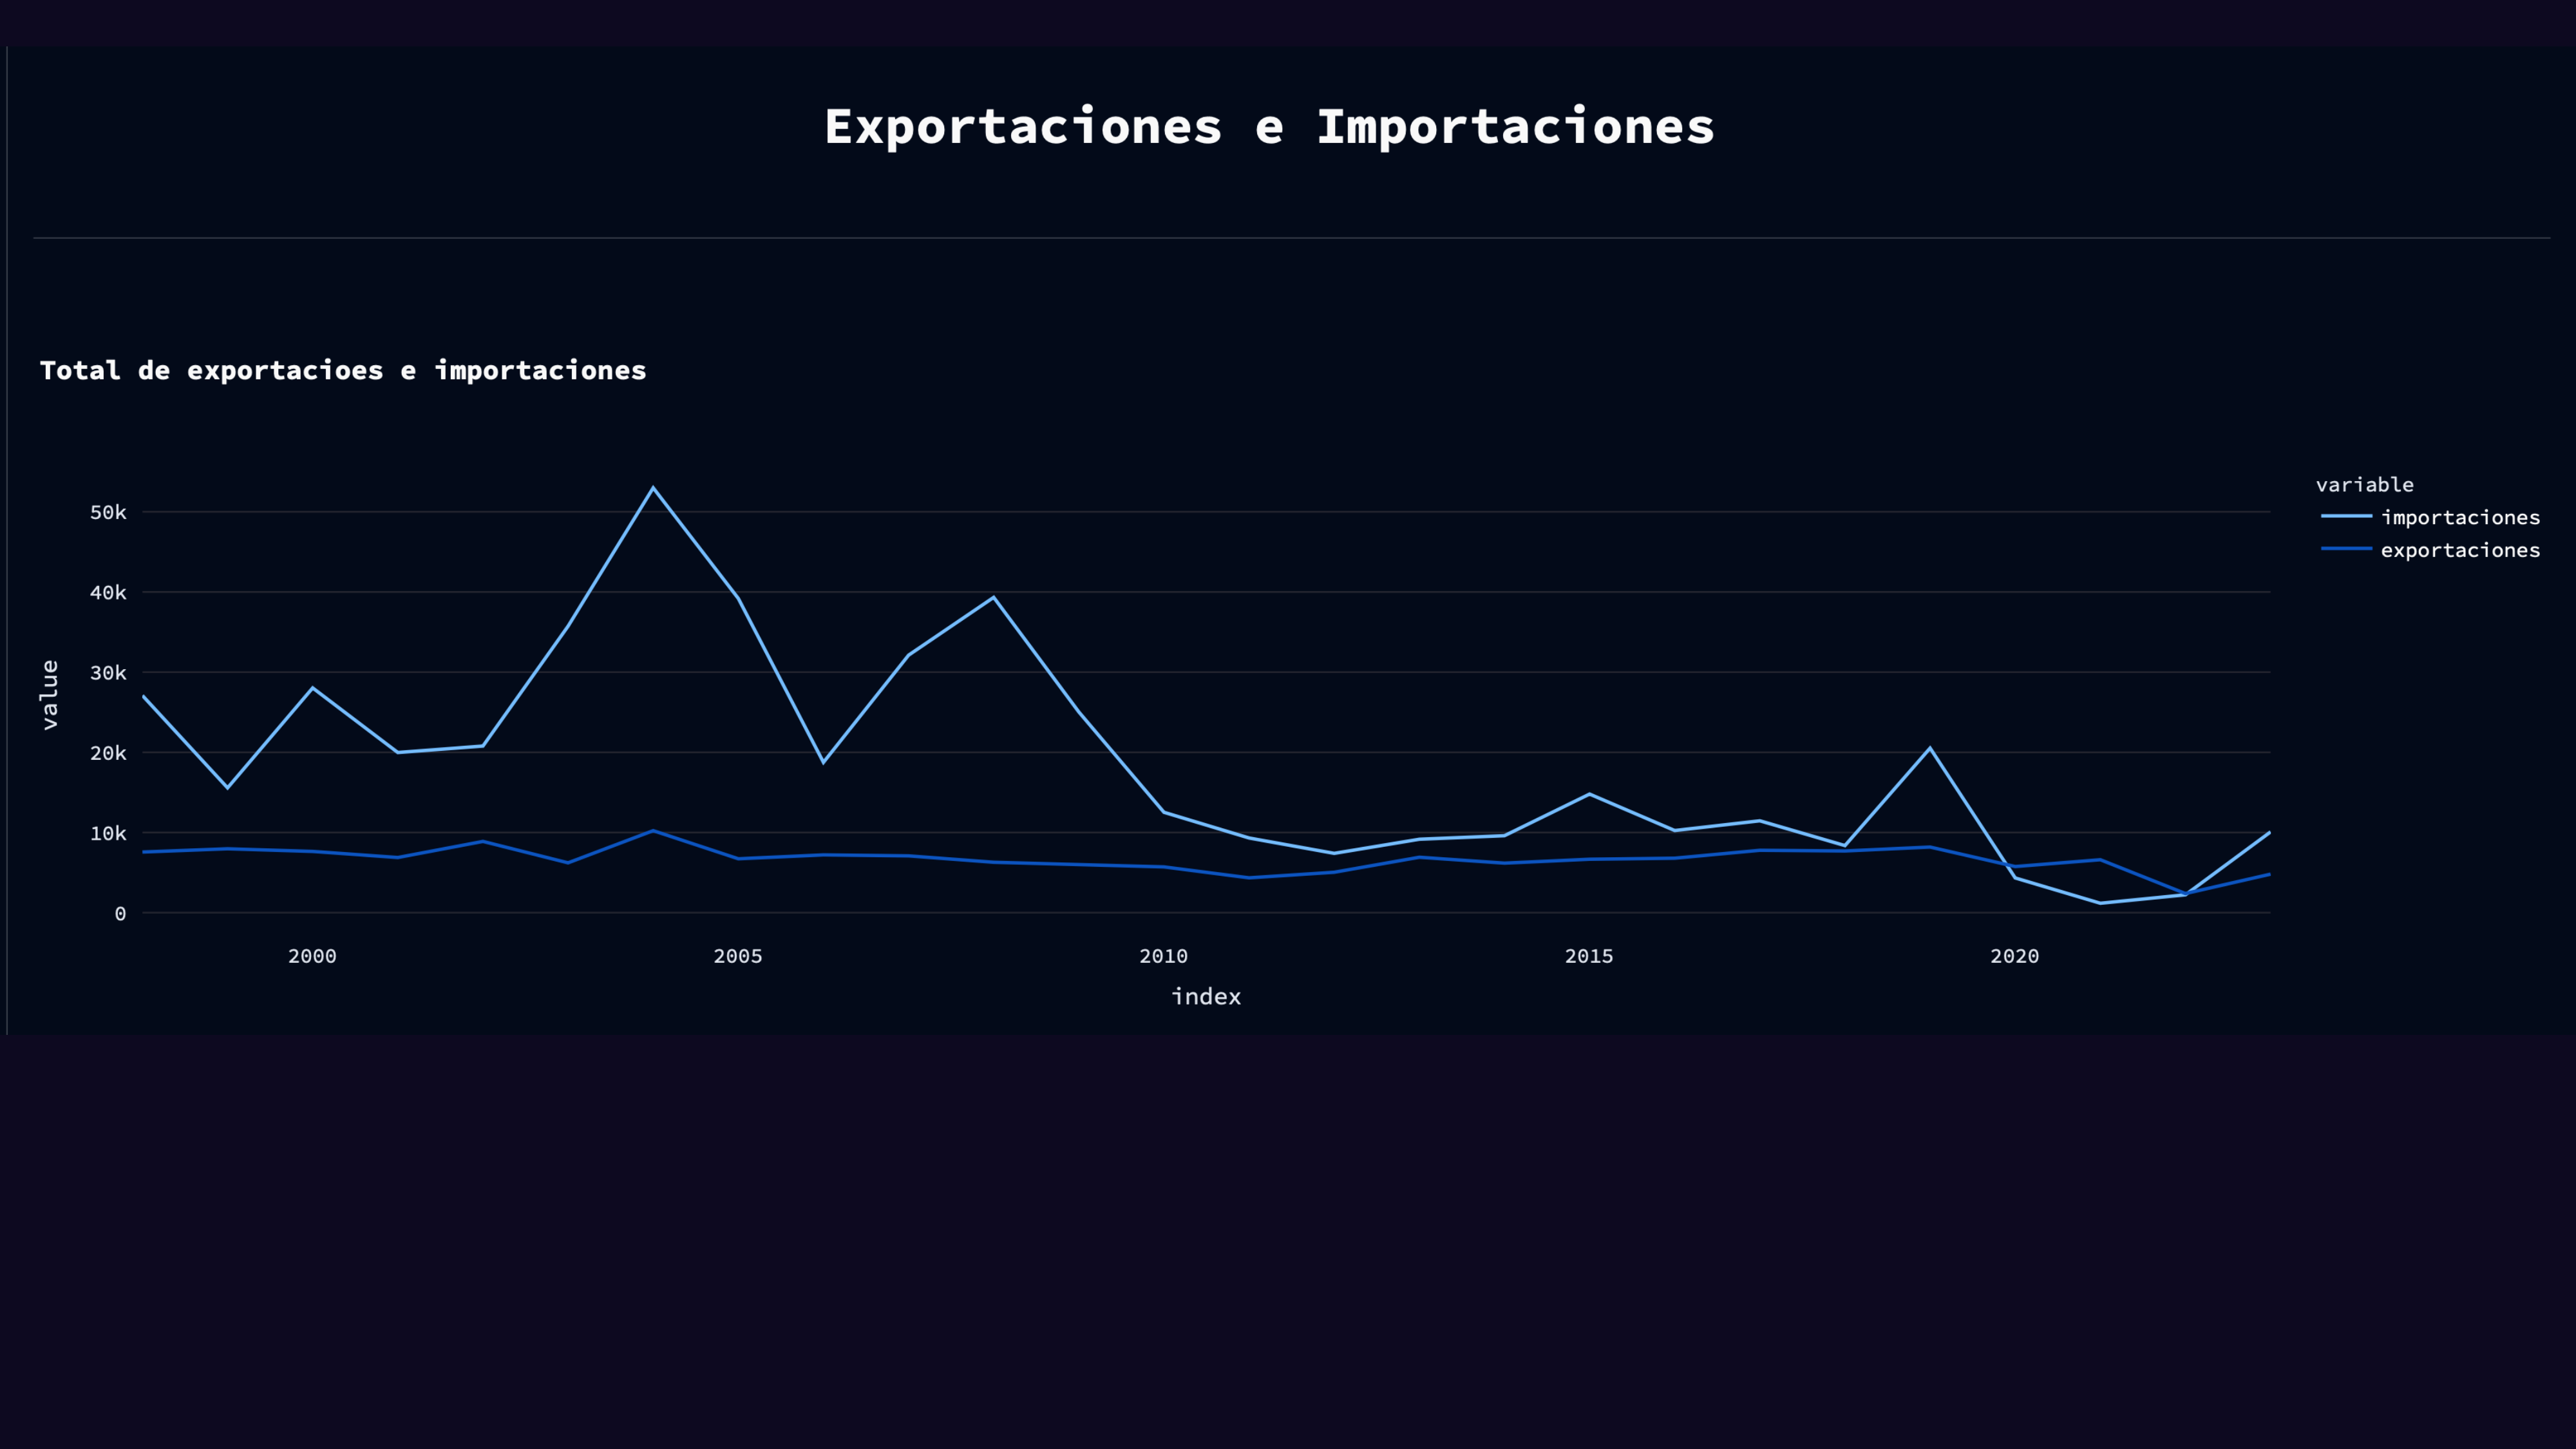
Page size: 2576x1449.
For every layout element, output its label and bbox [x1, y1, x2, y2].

picture [0, 46, 2576, 1035]
